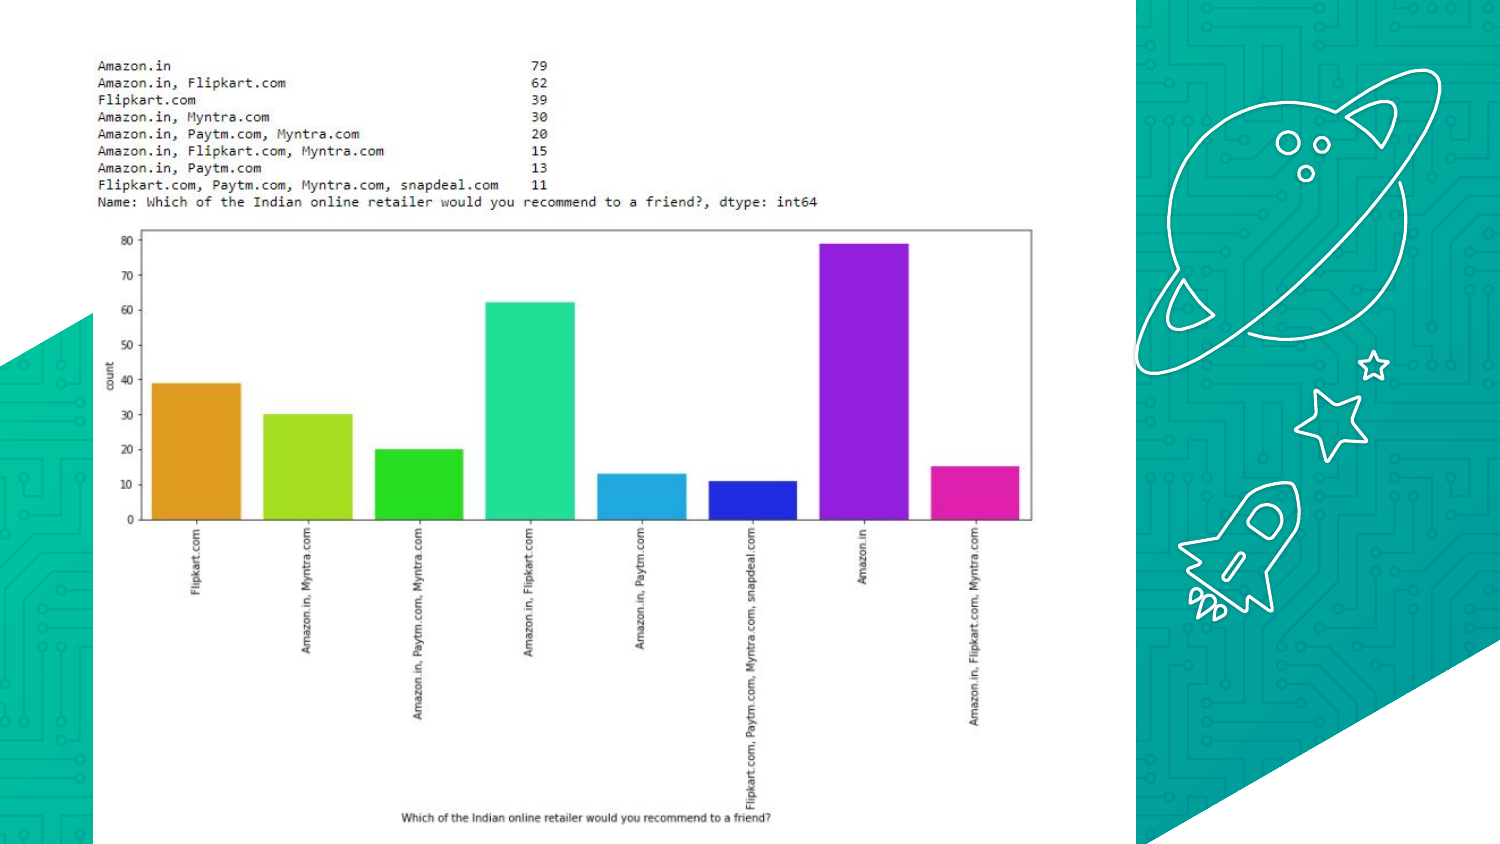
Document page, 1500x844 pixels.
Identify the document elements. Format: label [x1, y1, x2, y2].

text_box [1136, 70, 1440, 374]
text_box [1181, 489, 1307, 615]
picture [93, 0, 1136, 844]
